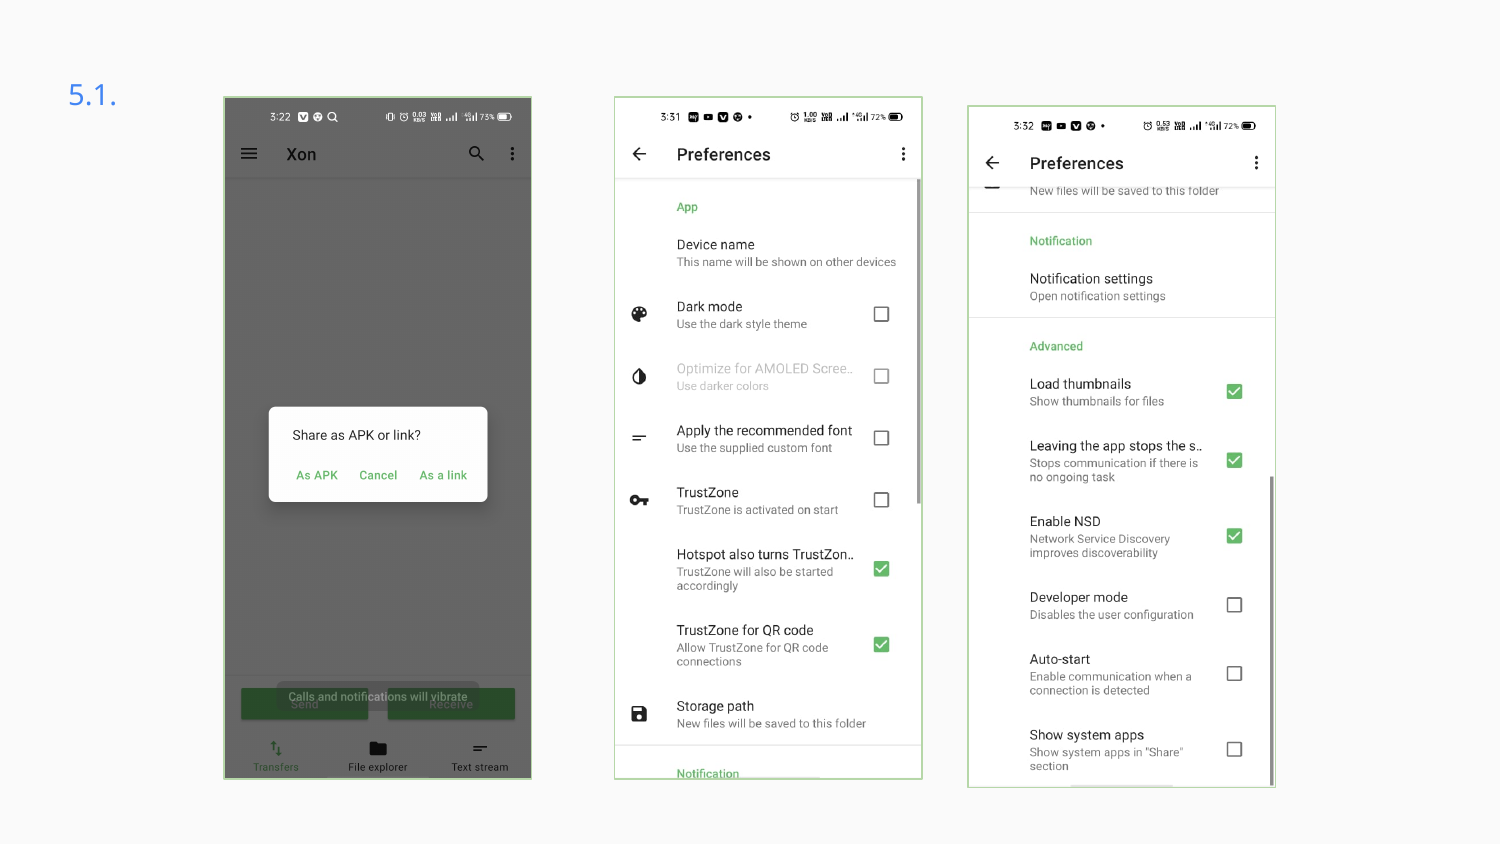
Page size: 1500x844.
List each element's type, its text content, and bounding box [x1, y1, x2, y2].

picture [968, 106, 1276, 787]
picture [224, 97, 532, 779]
picture [614, 97, 922, 779]
text_box 5.1. [53, 61, 1257, 127]
